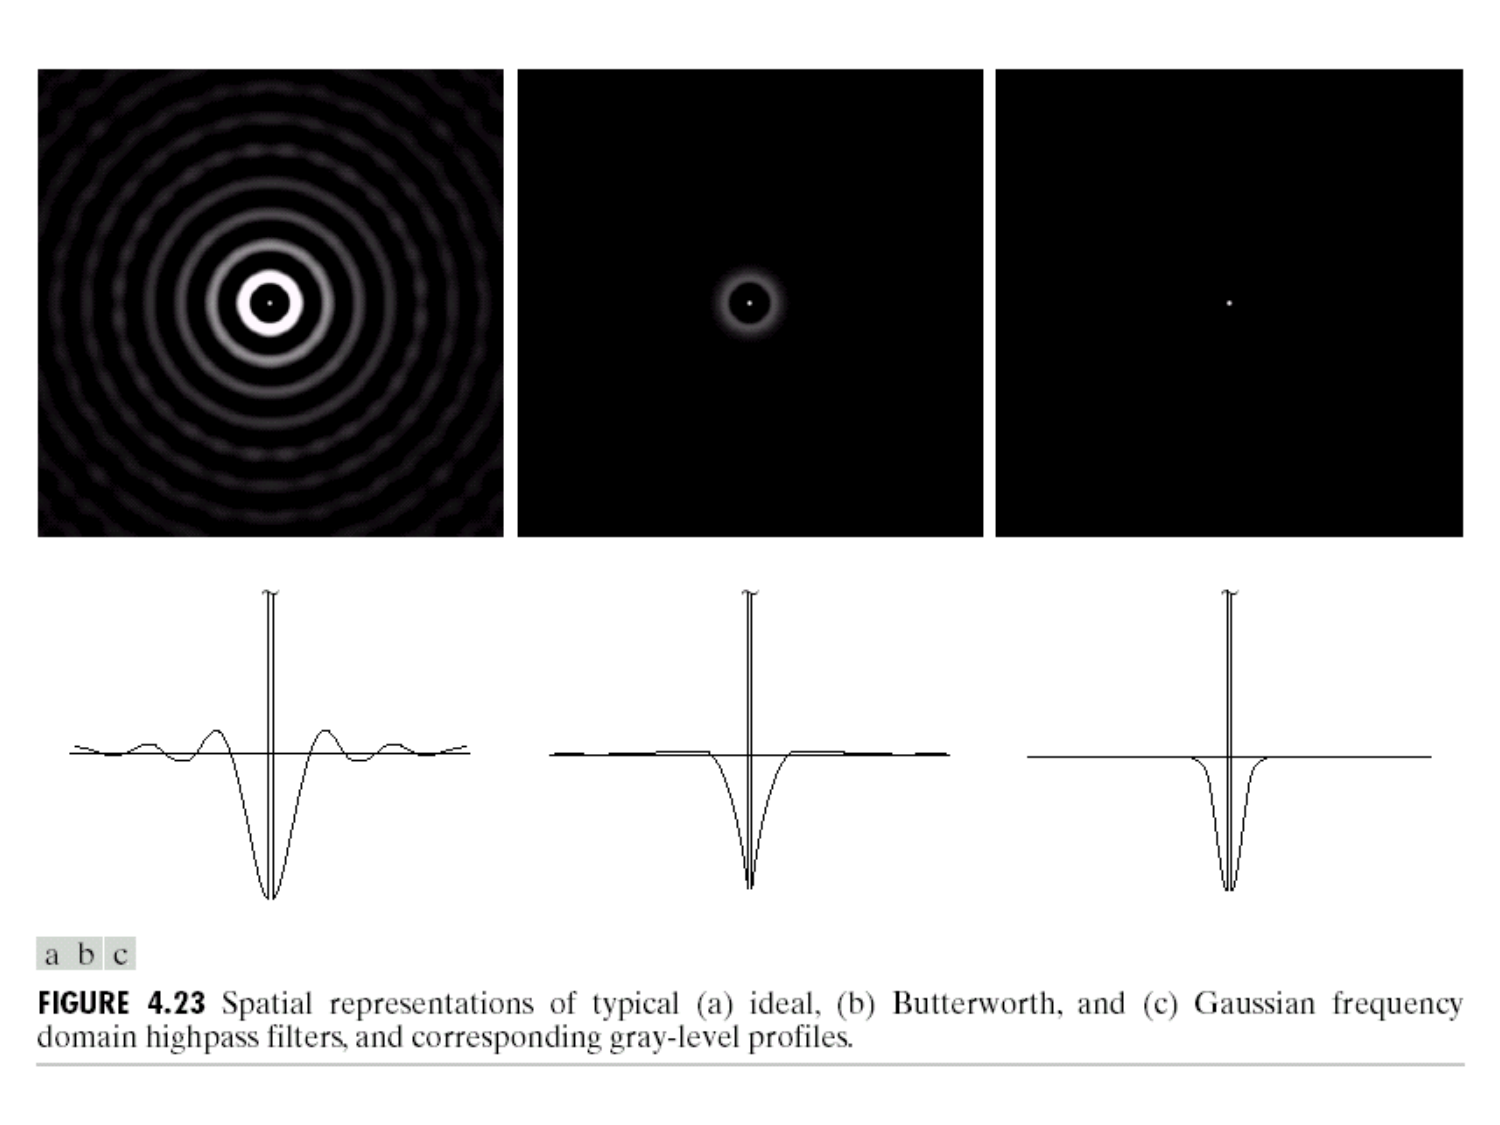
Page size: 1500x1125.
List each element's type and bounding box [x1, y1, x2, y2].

picture [26, 59, 1474, 1072]
